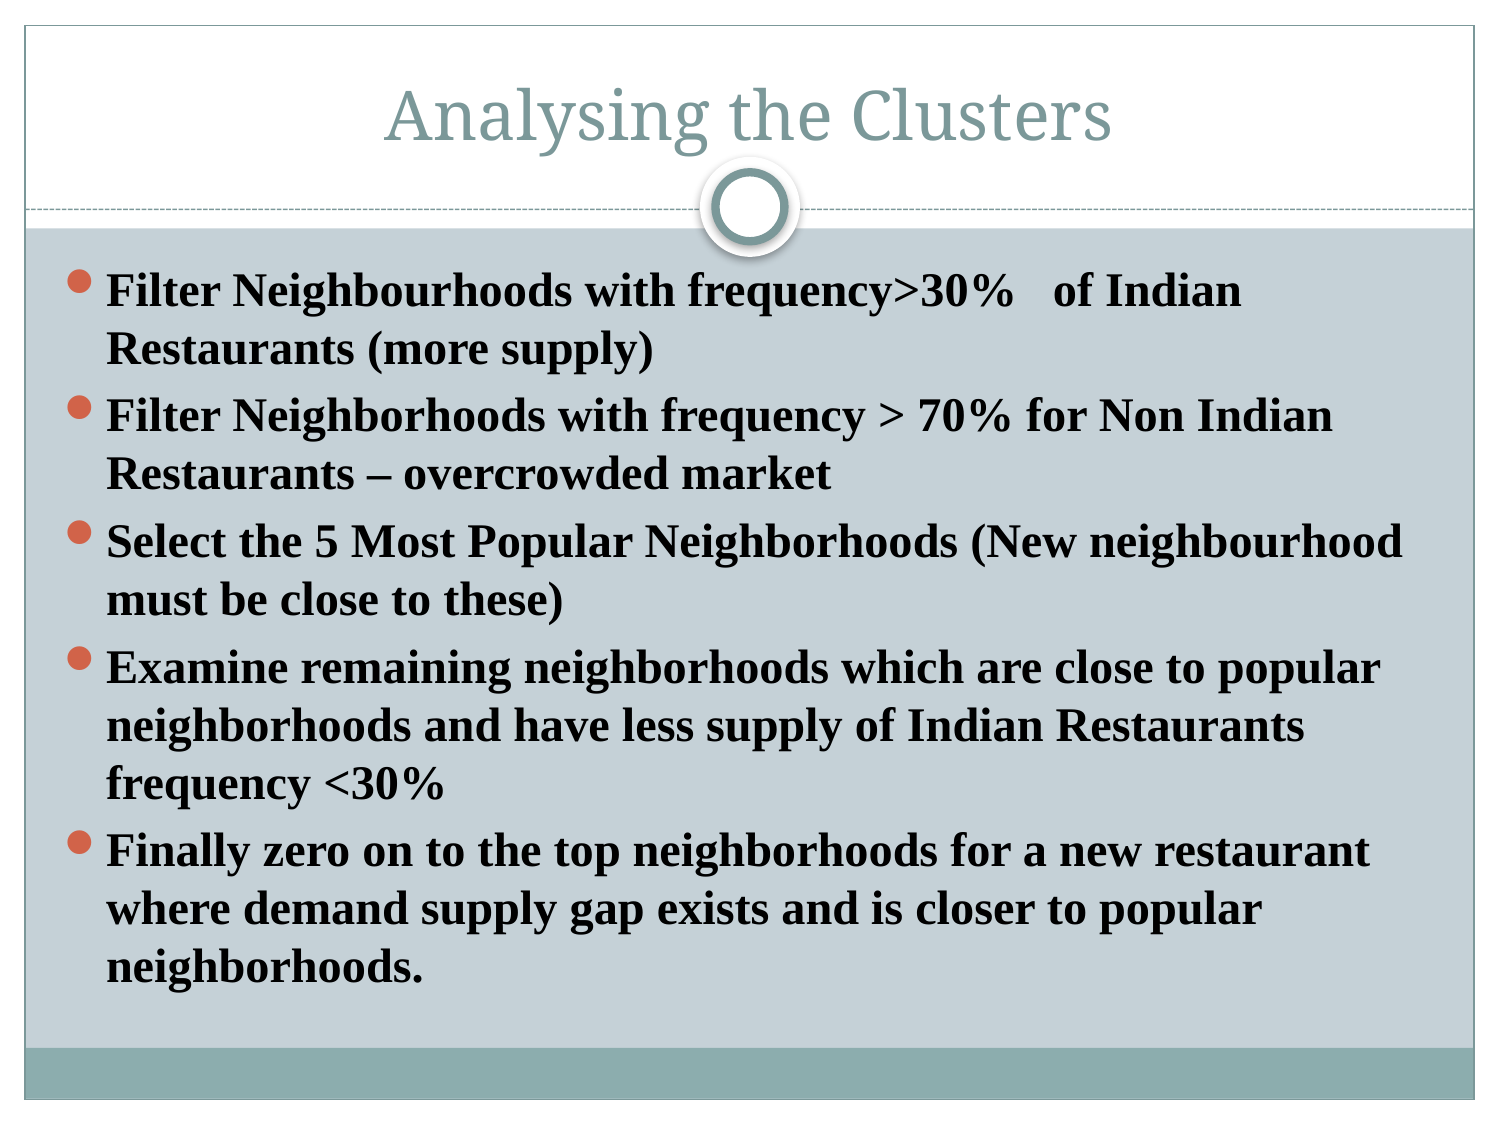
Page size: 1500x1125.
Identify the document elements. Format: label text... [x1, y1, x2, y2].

list Filter Neighbourhoods with frequency>30% of Indian Restaurants (more supply) Filter Neighborhoods with frequency > 70% for Non Indian Restaurants – overcrowded market Select the 5 Most Popular Neighborhoods (New neighbourhood must be close to these) Examine remaining neighborhoods which are close to popular neighborhoods and have less supply of Indian Restaurants frequency <30% Finally zero on to the top neighborhoods for a new restaurant where demand supply gap exists and is closer to popular neighborhoods. [49, 250, 1445, 1001]
title Analysing the Clusters [49, 37, 1450, 162]
